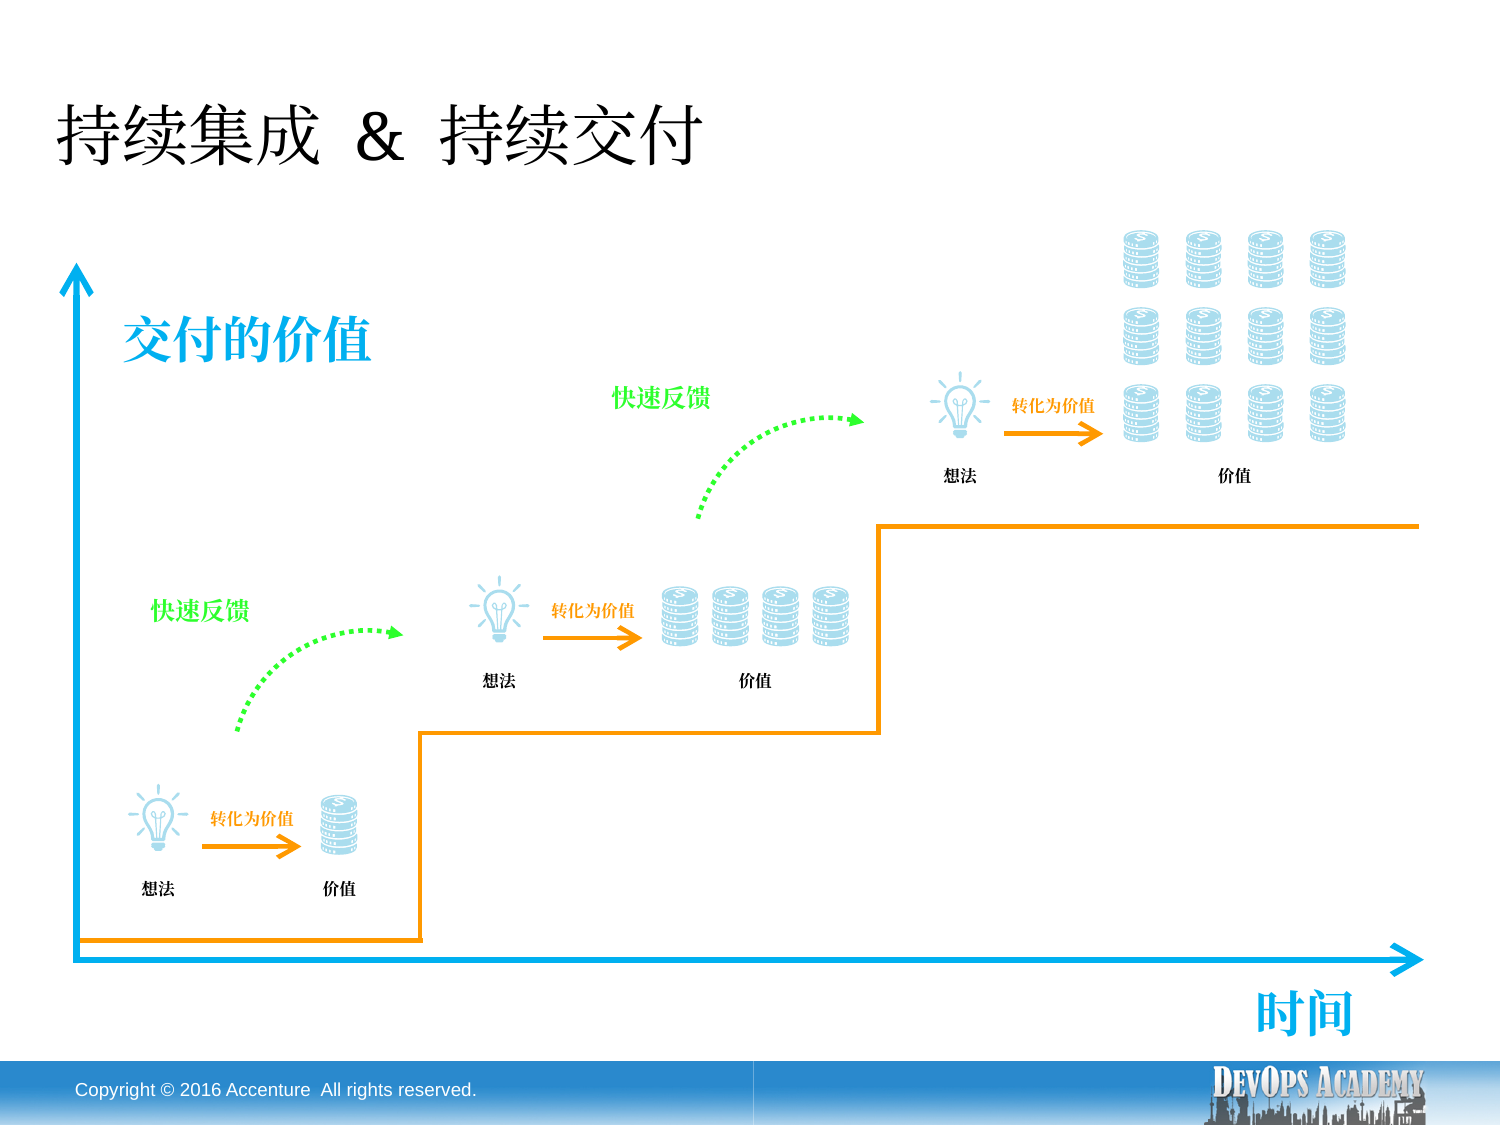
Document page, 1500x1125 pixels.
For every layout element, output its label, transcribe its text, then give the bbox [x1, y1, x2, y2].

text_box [1247, 229, 1284, 261]
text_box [1122, 229, 1160, 261]
picture [0, 1061, 1500, 1125]
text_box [1309, 229, 1346, 261]
text_box 持续集成 & 持续交付 [40, 86, 1467, 181]
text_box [811, 586, 850, 647]
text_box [661, 586, 699, 647]
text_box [1185, 229, 1222, 261]
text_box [73, 262, 1425, 963]
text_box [711, 586, 750, 647]
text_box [761, 586, 800, 647]
footer Copyright © 2016 Accenture All rights reserved. [74, 1078, 666, 1100]
